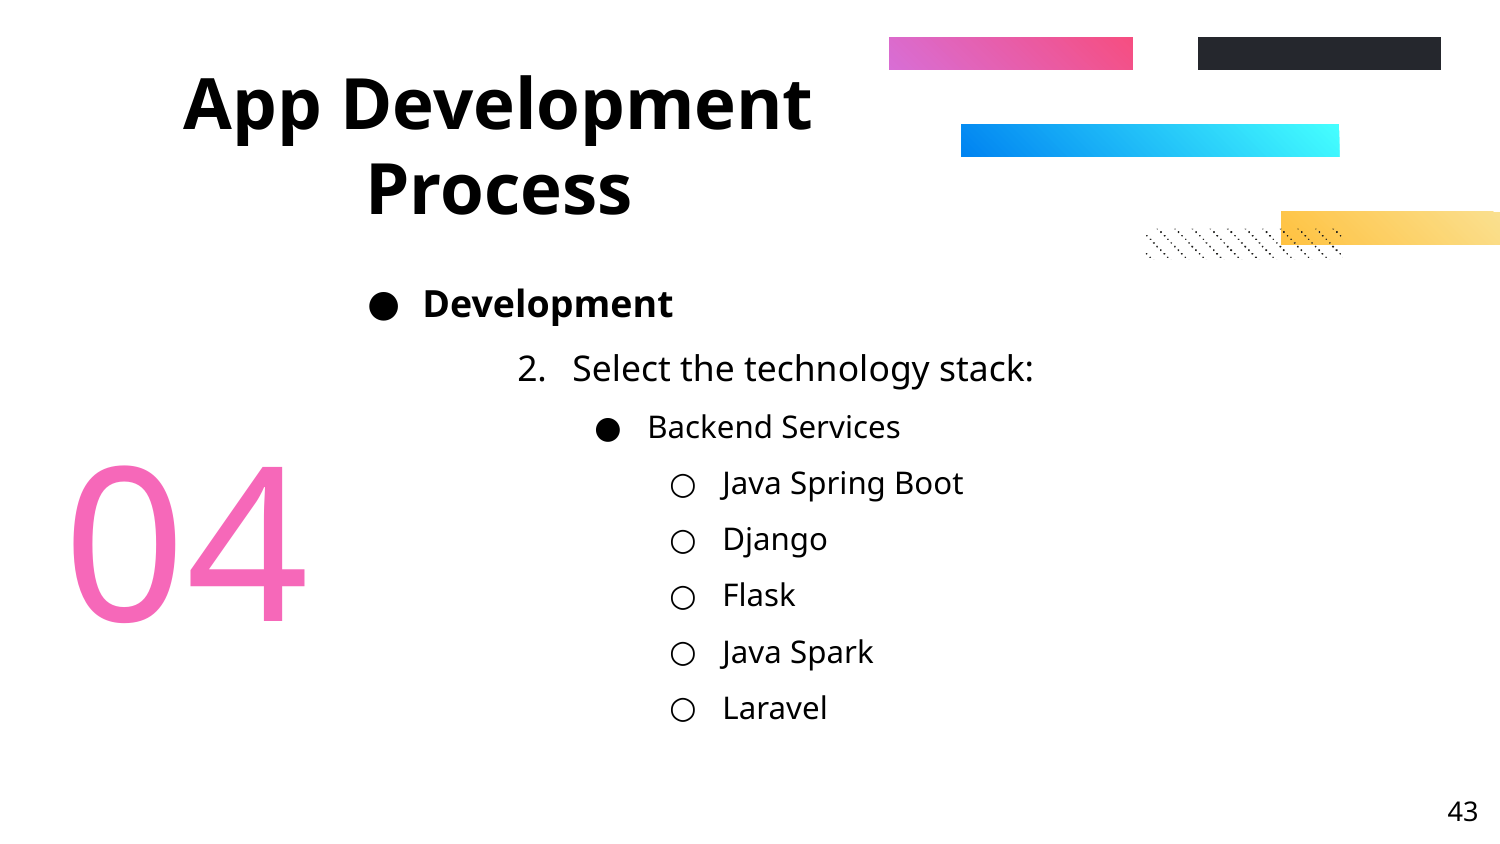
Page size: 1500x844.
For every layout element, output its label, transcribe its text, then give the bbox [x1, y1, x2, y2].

text_box 04 [48, 359, 346, 679]
title App Development Process [39, 37, 959, 251]
subtitle Development Select the technology stack: Backend Services Java Spring Boot Django Flask Java Spark Laravel [332, 242, 1463, 739]
picture [1144, 228, 1343, 242]
slide_number ‹#› [1403, 779, 1494, 844]
